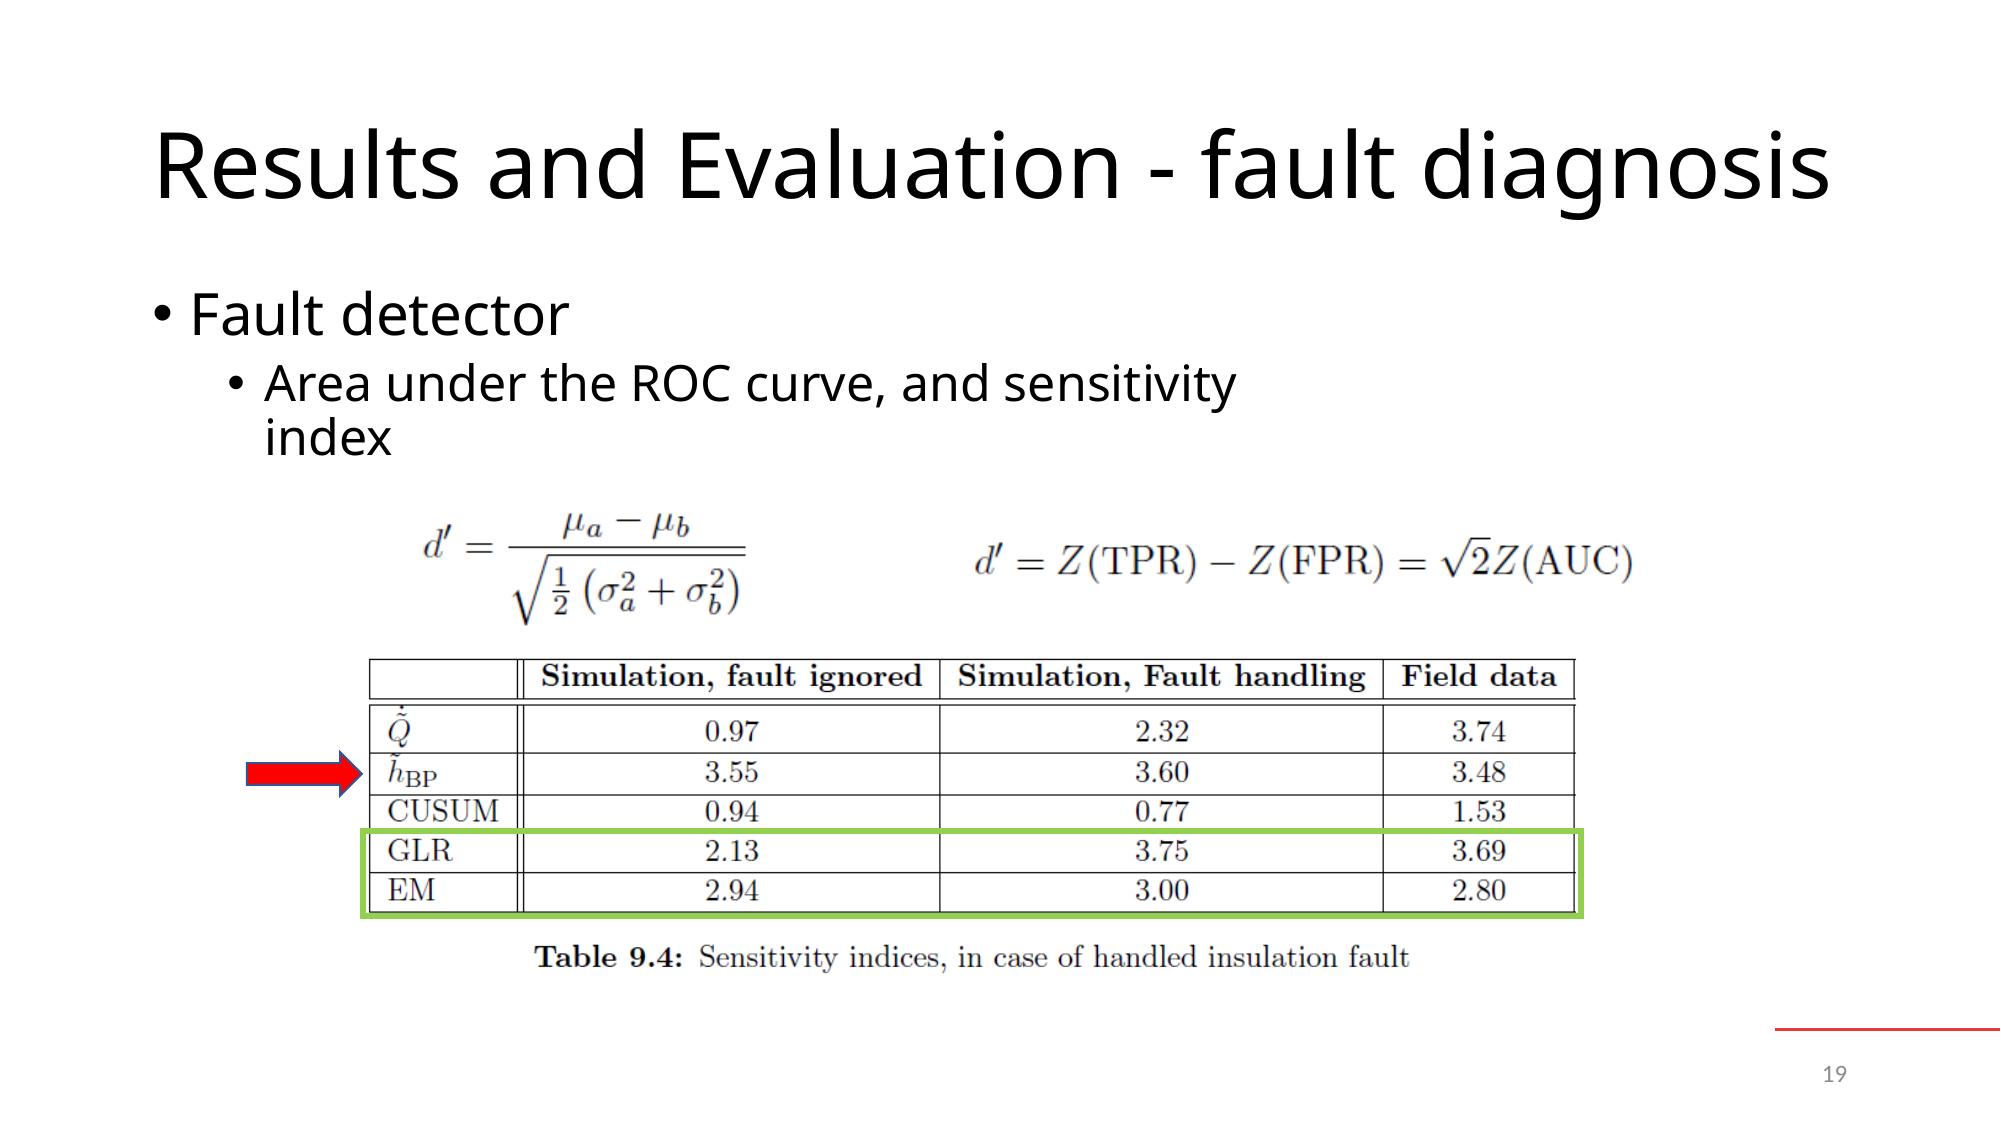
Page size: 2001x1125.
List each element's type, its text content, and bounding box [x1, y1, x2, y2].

picture [413, 493, 749, 632]
picture [363, 654, 1581, 989]
list Fault detector Area under the ROC curve, and sensitivity index [137, 278, 1379, 563]
slide_number 19 [1412, 1042, 1863, 1103]
picture [965, 527, 1638, 598]
title Results and Evaluation - fault diagnosis [137, 59, 1863, 278]
text_box [245, 749, 363, 798]
